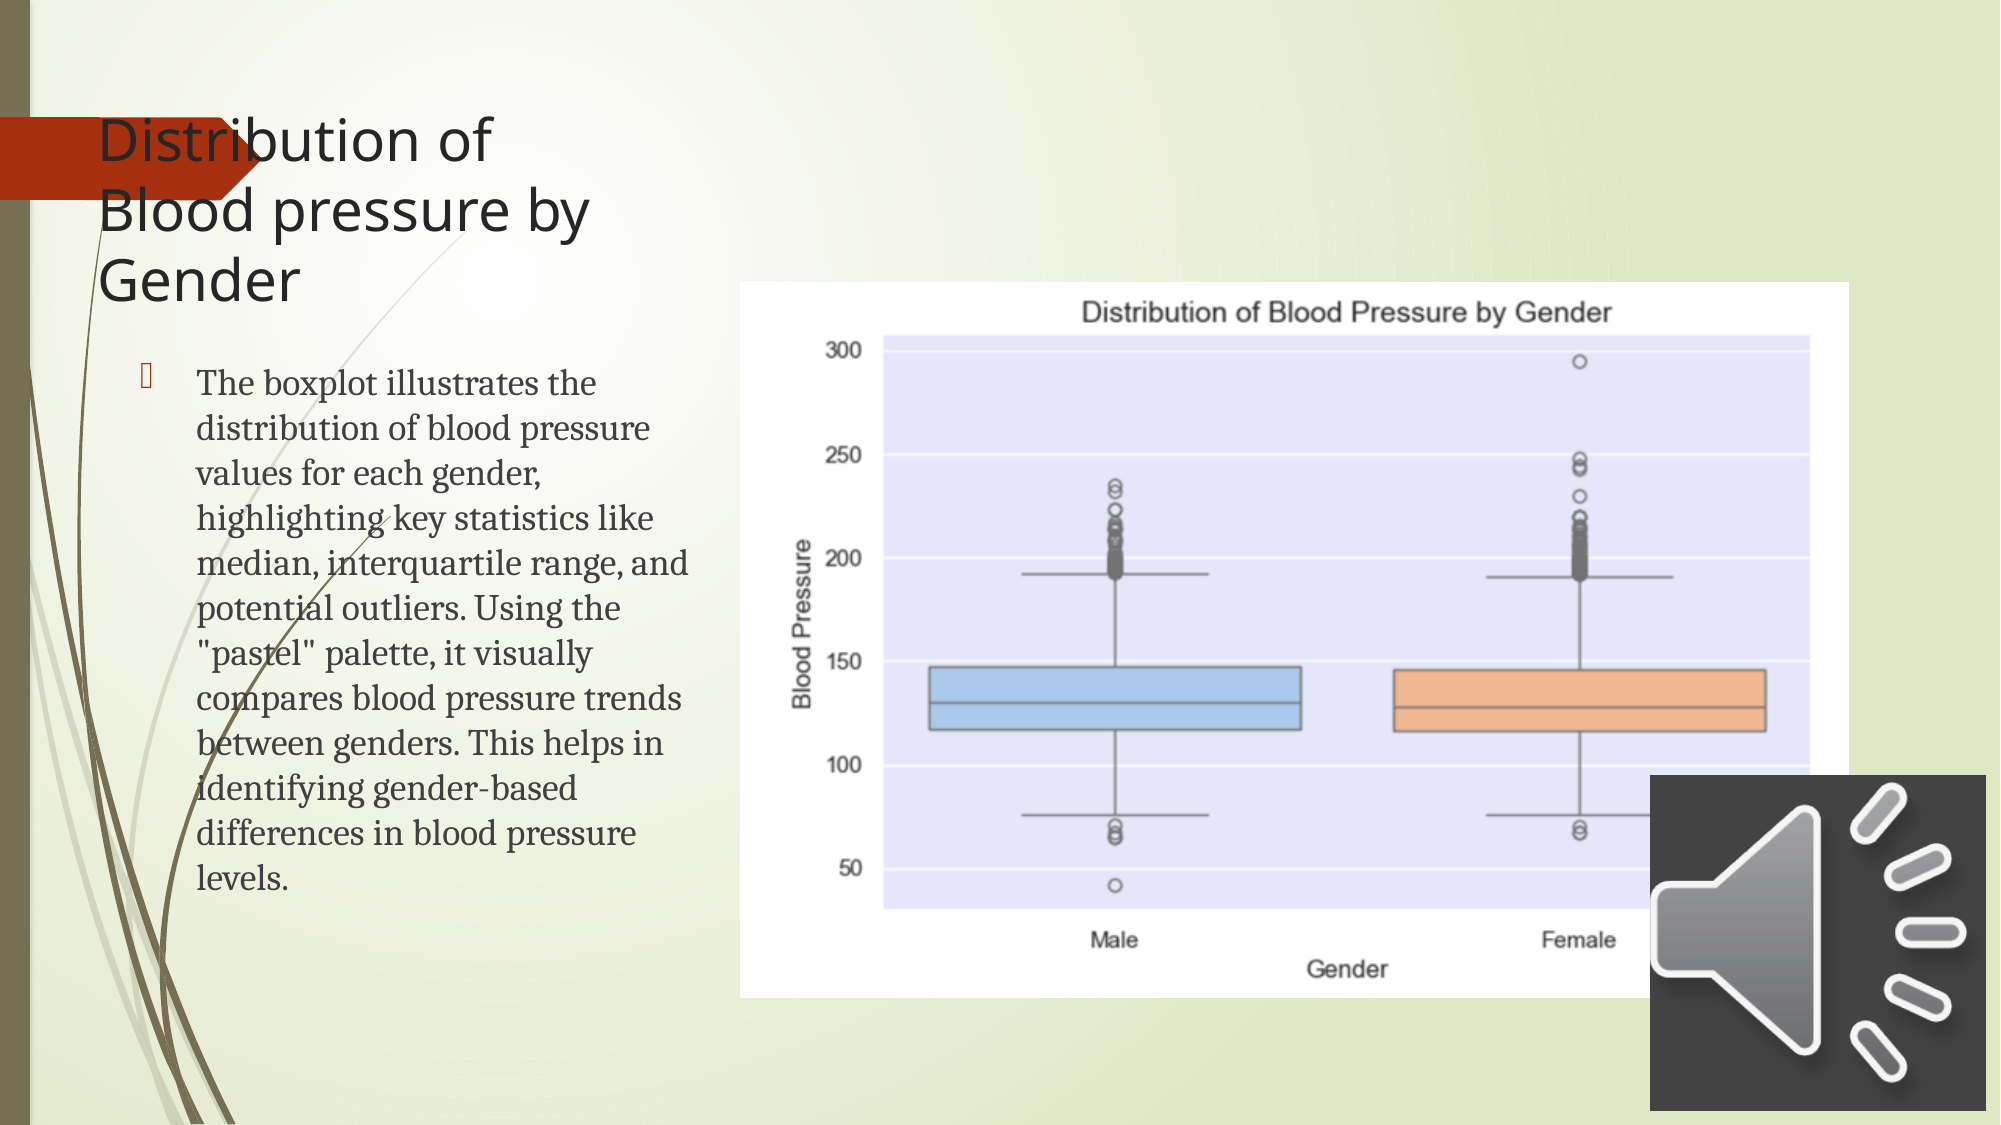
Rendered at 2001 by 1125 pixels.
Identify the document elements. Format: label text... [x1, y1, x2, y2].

title Distribution of Blood pressure by Gender [82, 95, 682, 303]
list The boxplot illustrates the distribution of blood pressure values for each gender, highlighting key statistics like median, interquartile range, and potential outliers. Using the "pastel" palette, it visually compares blood pressure trends between genders. This helps in identifying gender-based differences in blood pressure levels. [106, 350, 706, 967]
picture [740, 282, 1987, 1112]
